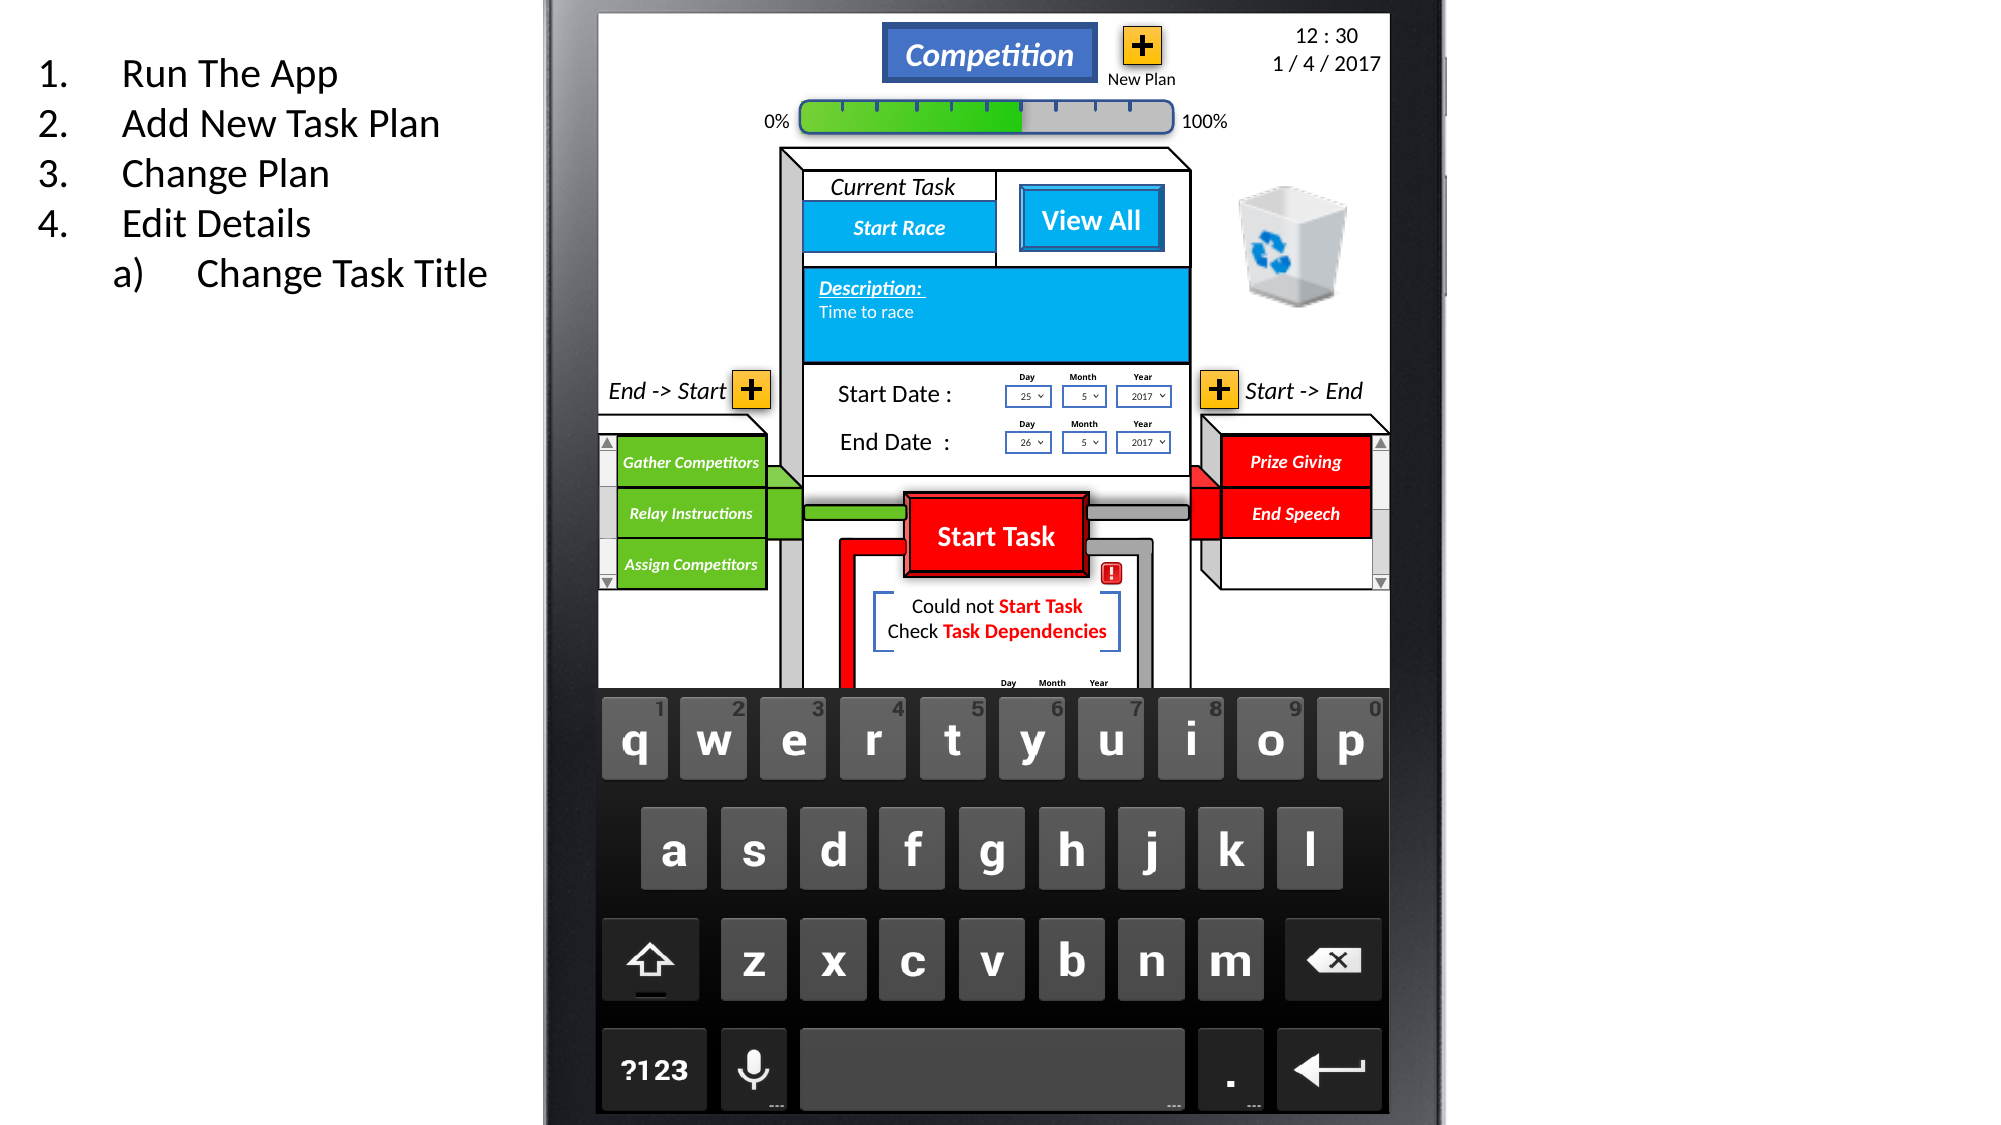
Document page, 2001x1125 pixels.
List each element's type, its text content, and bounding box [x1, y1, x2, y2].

text_box Run The App Add New Task Plan Change Plan Edit Details Change Task Title [22, 37, 543, 303]
picture [543, 0, 1447, 1125]
